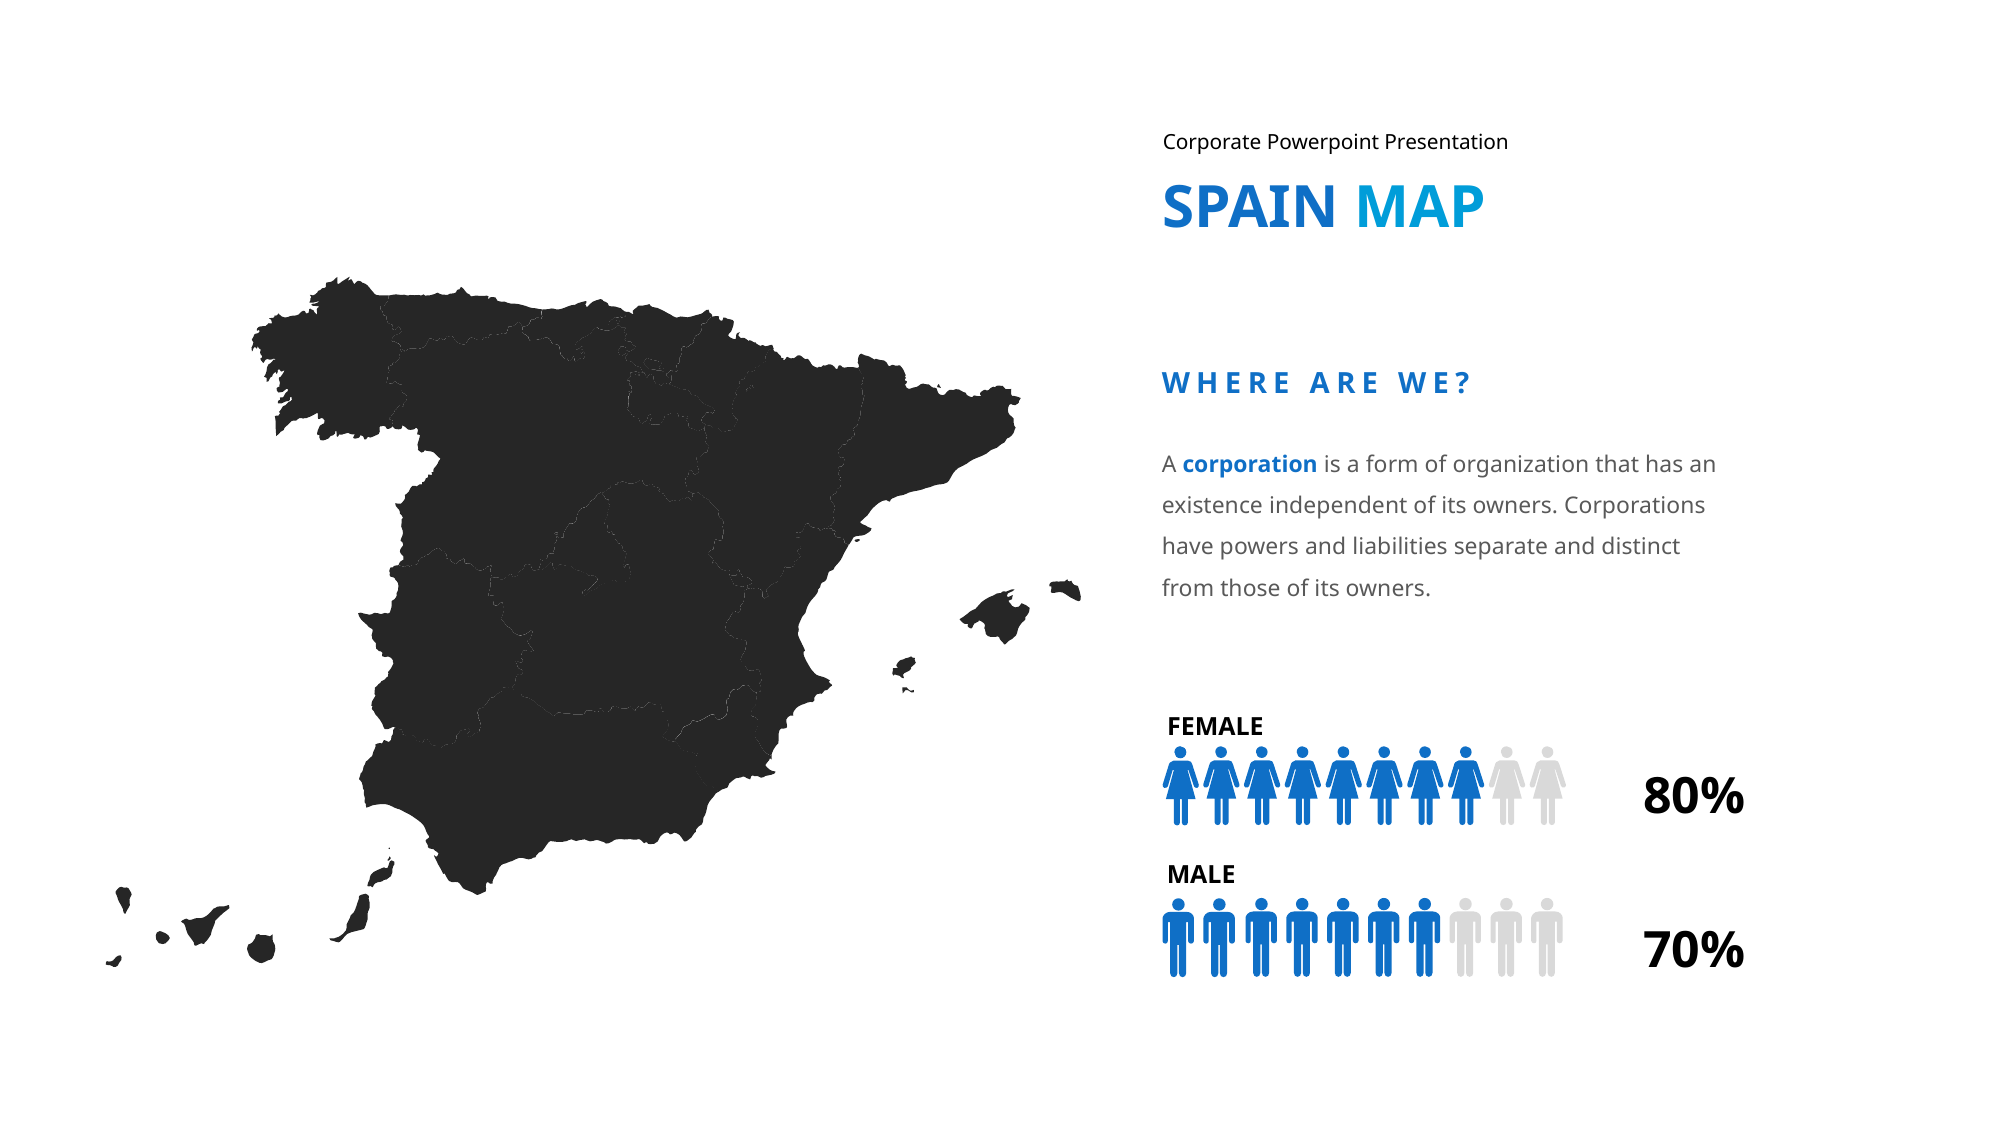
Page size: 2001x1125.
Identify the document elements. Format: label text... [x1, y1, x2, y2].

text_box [1162, 746, 1566, 826]
text_box SPAIN MAP [1148, 161, 1734, 247]
text_box Corporate Powerpoint Presentation [1148, 121, 1722, 161]
text_box MALE [1152, 836, 1361, 897]
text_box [1162, 897, 1563, 978]
text_box A corporation is a form of organization that has an existence independent of its owners. Corporations have powers and liabilities separate and distinct from those of its owners. [1147, 428, 1753, 608]
text_box WHERE ARE WE? [1147, 357, 1687, 407]
text_box 80% [1628, 726, 1810, 832]
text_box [105, 276, 1081, 968]
text_box FEMALE [1152, 688, 1487, 749]
text_box 70% [1628, 880, 1810, 985]
